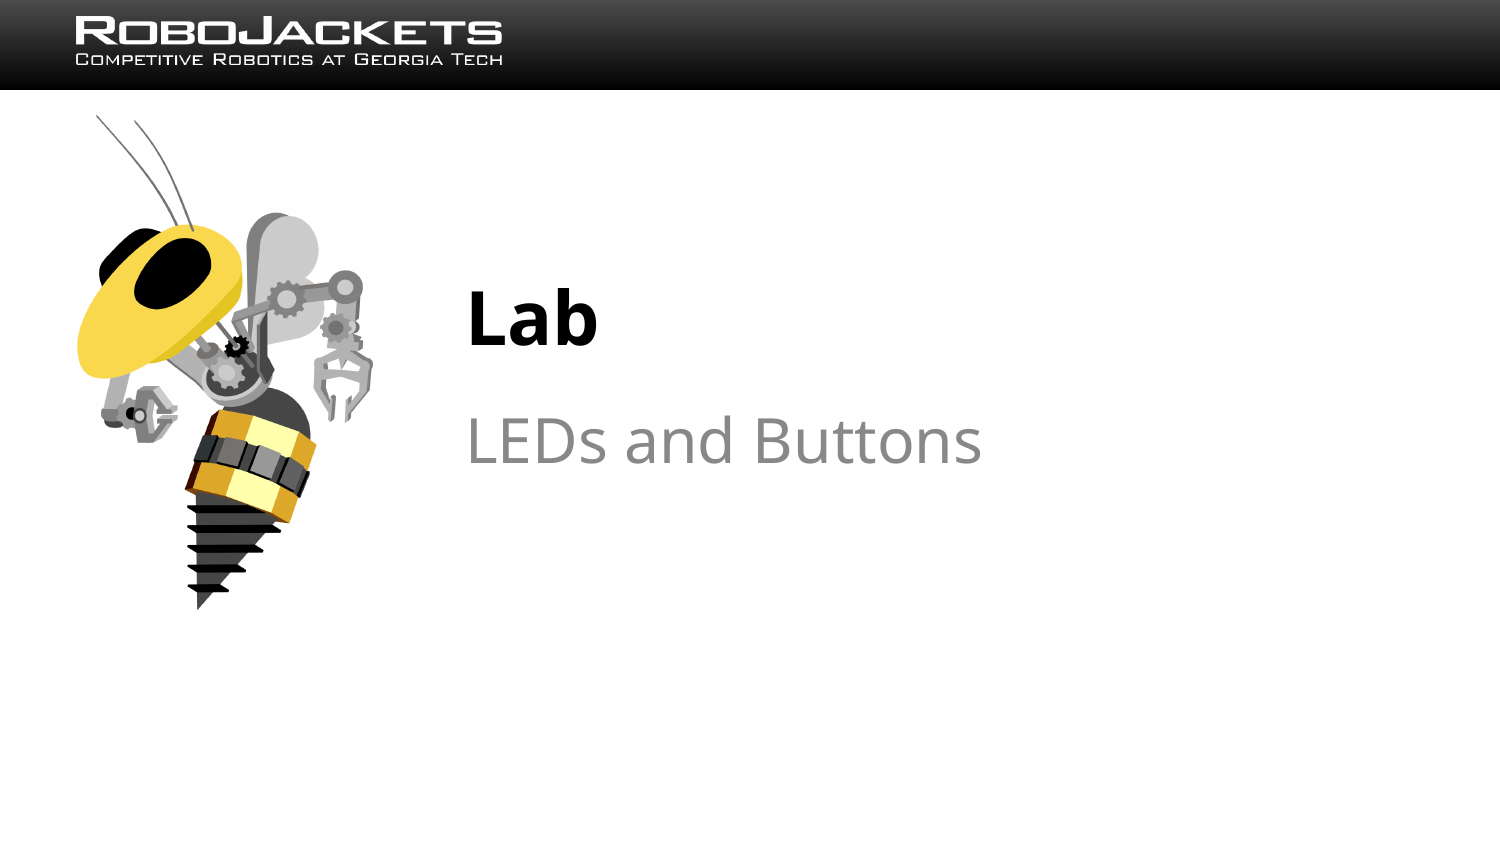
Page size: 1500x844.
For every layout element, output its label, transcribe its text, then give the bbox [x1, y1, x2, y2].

subtitle LEDs and Buttons [450, 375, 1444, 592]
picture [75, 112, 375, 612]
title Lab [450, 262, 1425, 375]
picture [75, 16, 507, 65]
